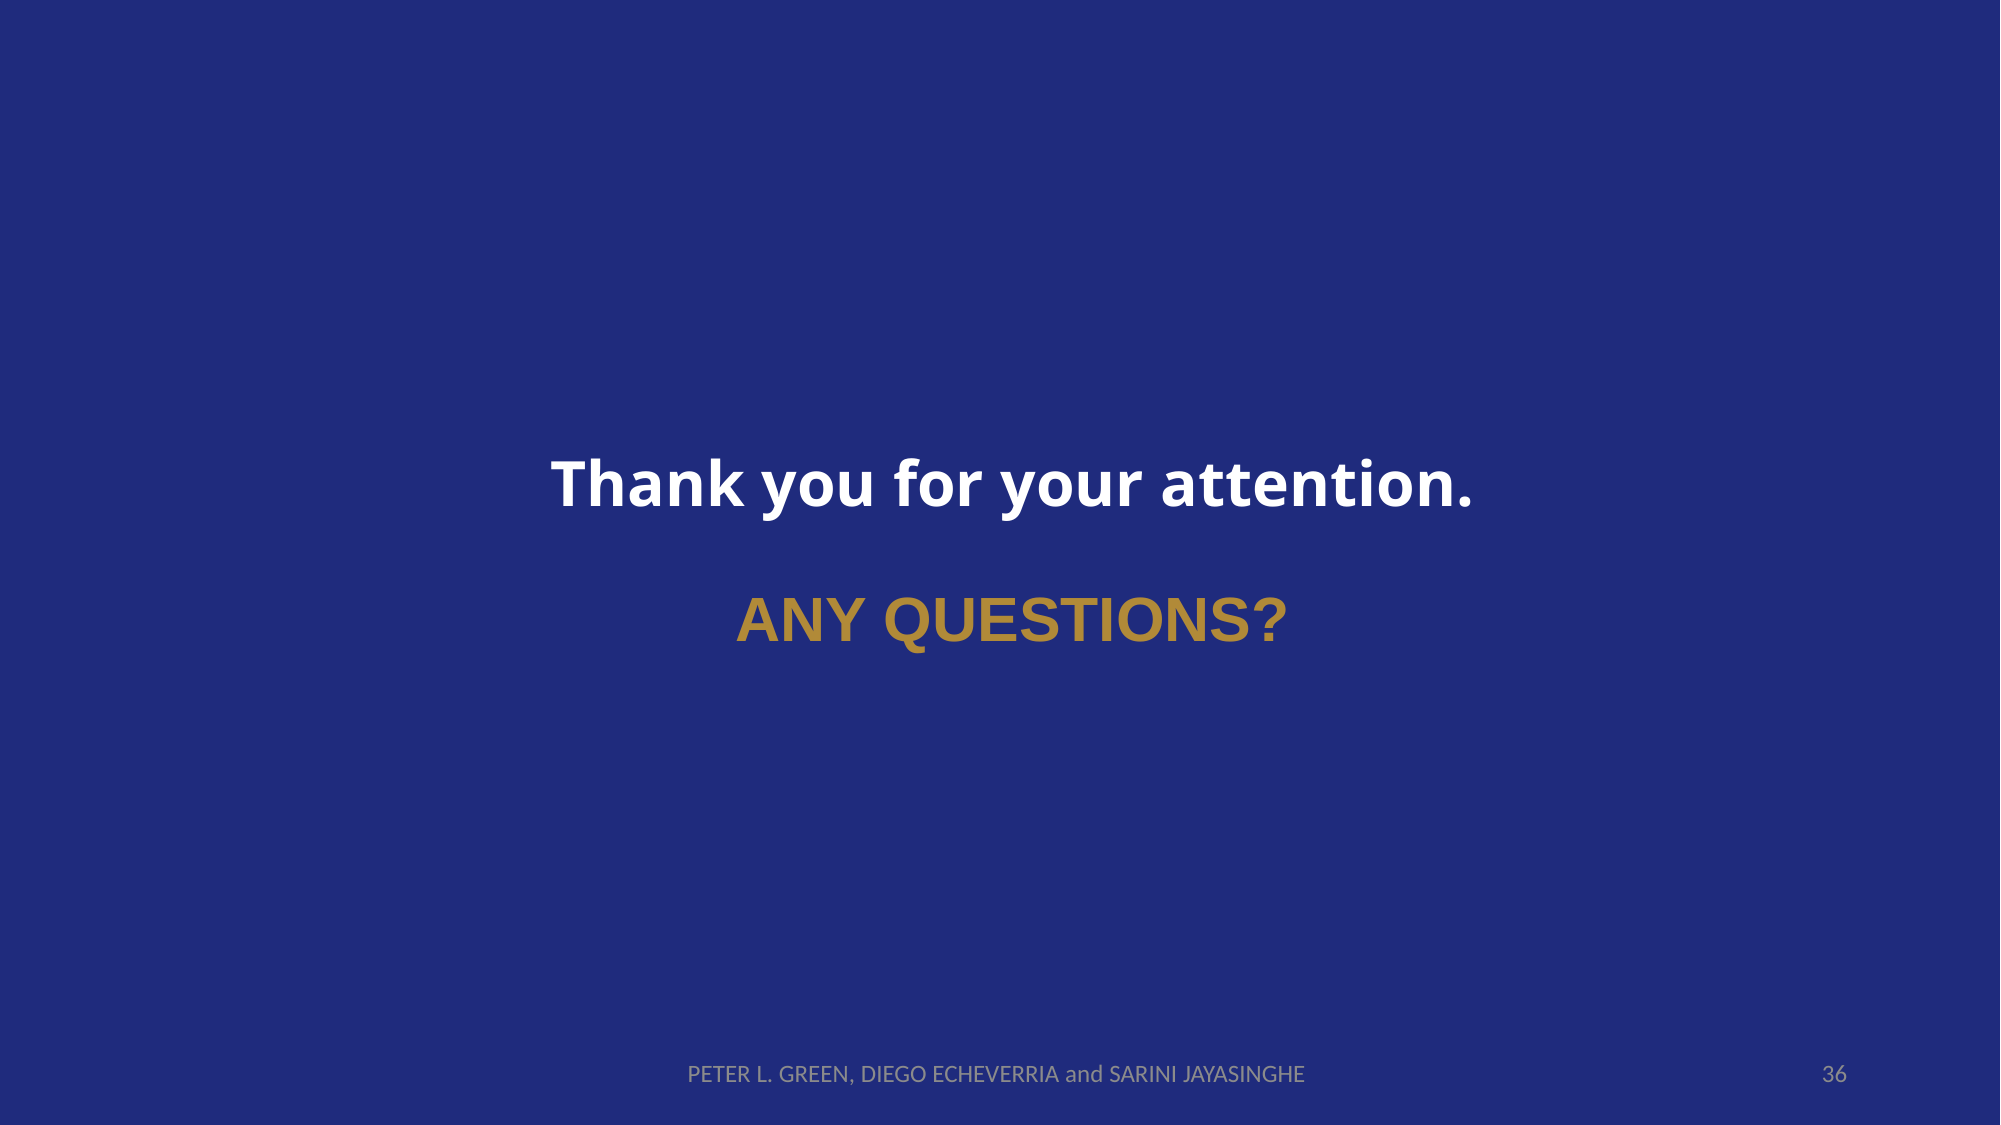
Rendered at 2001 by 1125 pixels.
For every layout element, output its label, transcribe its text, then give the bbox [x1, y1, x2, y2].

slide_number 36 [1412, 1042, 1863, 1103]
title Thank you for your attention. ANY QUESTIONS? [298, 462, 1728, 663]
footer PETER L. GREEN, DIEGO ECHEVERRIA and SARINI JAYASINGHE [662, 1042, 1338, 1103]
